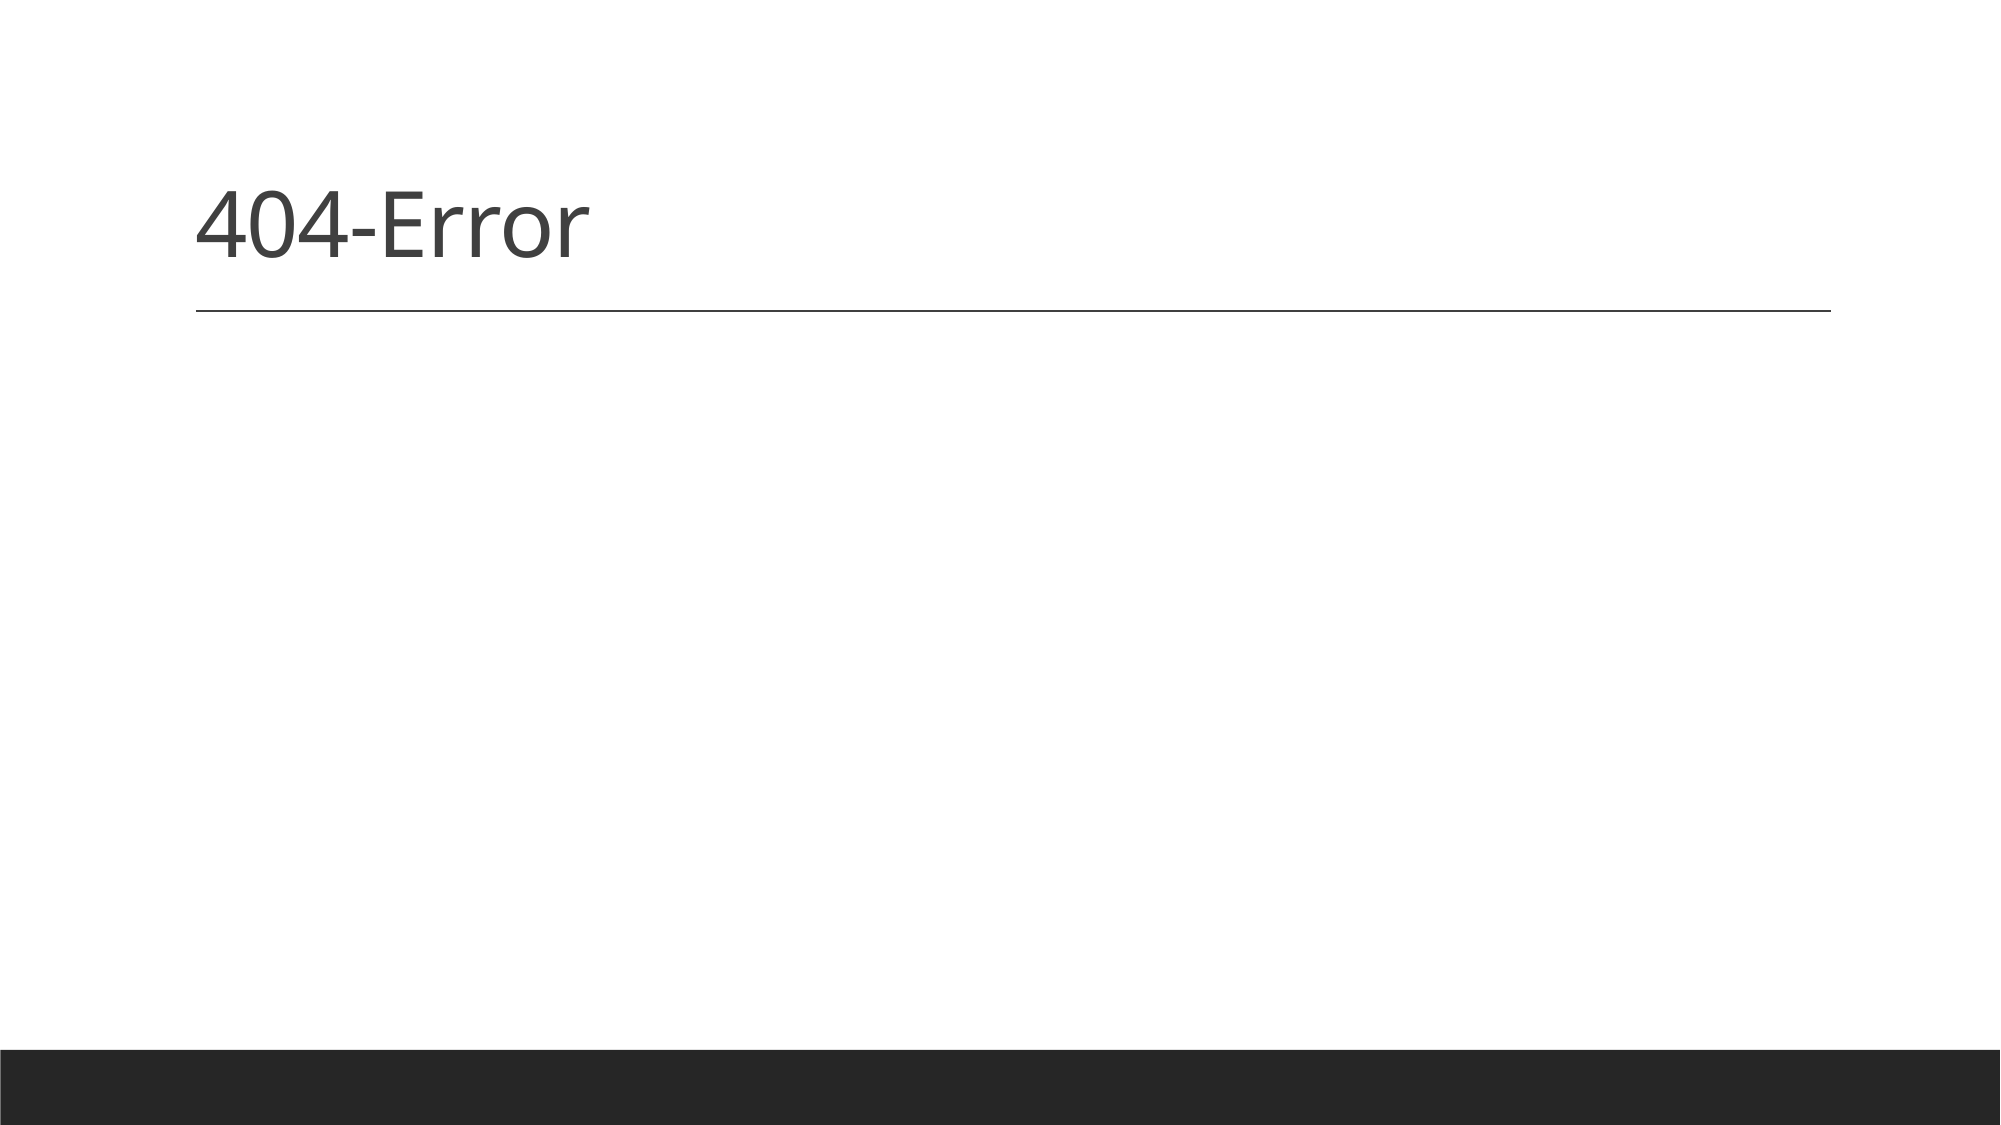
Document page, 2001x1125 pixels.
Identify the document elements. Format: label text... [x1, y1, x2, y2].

title 404-Error [180, 47, 1830, 285]
